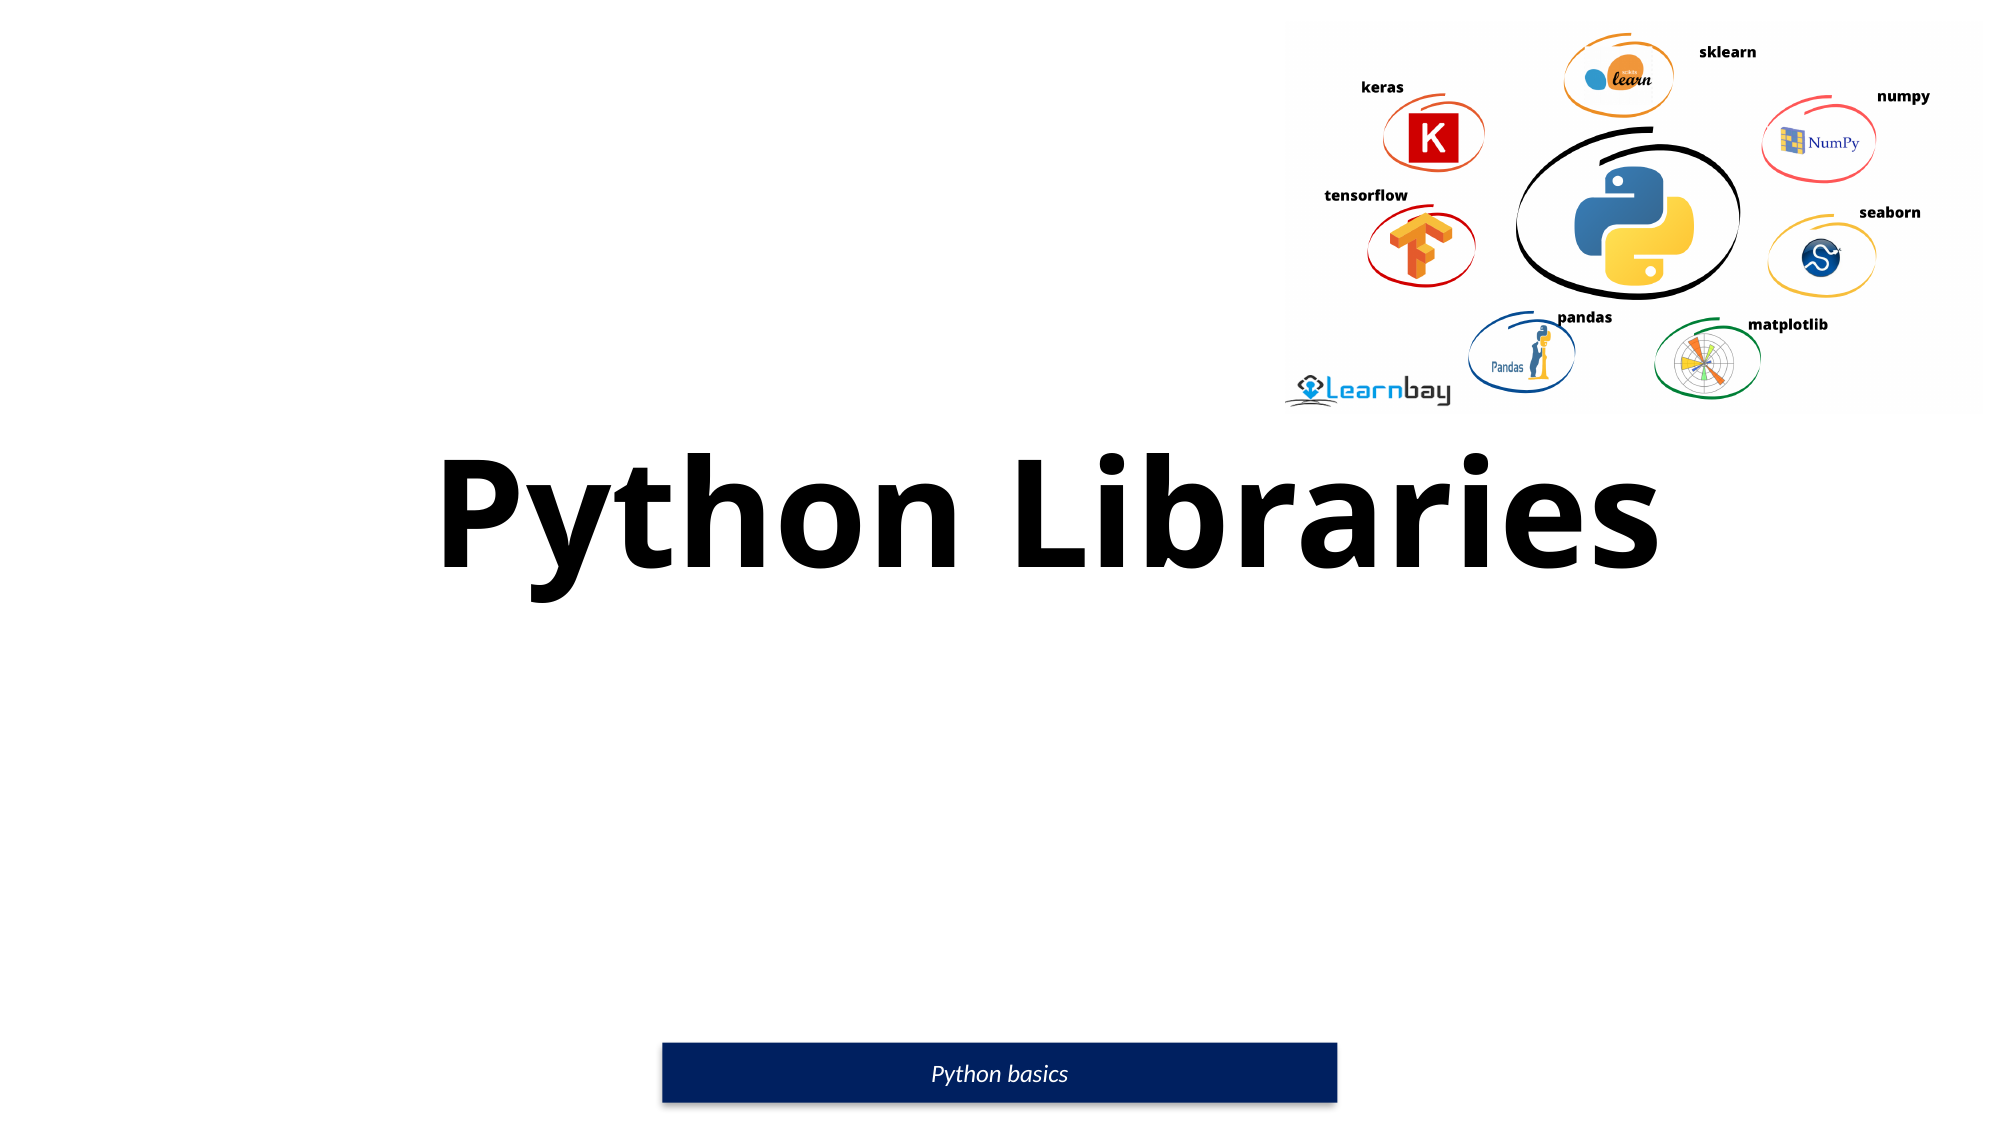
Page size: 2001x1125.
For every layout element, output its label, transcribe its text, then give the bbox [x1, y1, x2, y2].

text_box Python Libraries [340, 323, 1755, 715]
footer Python basics [662, 1042, 1338, 1103]
picture [1285, 21, 1983, 414]
